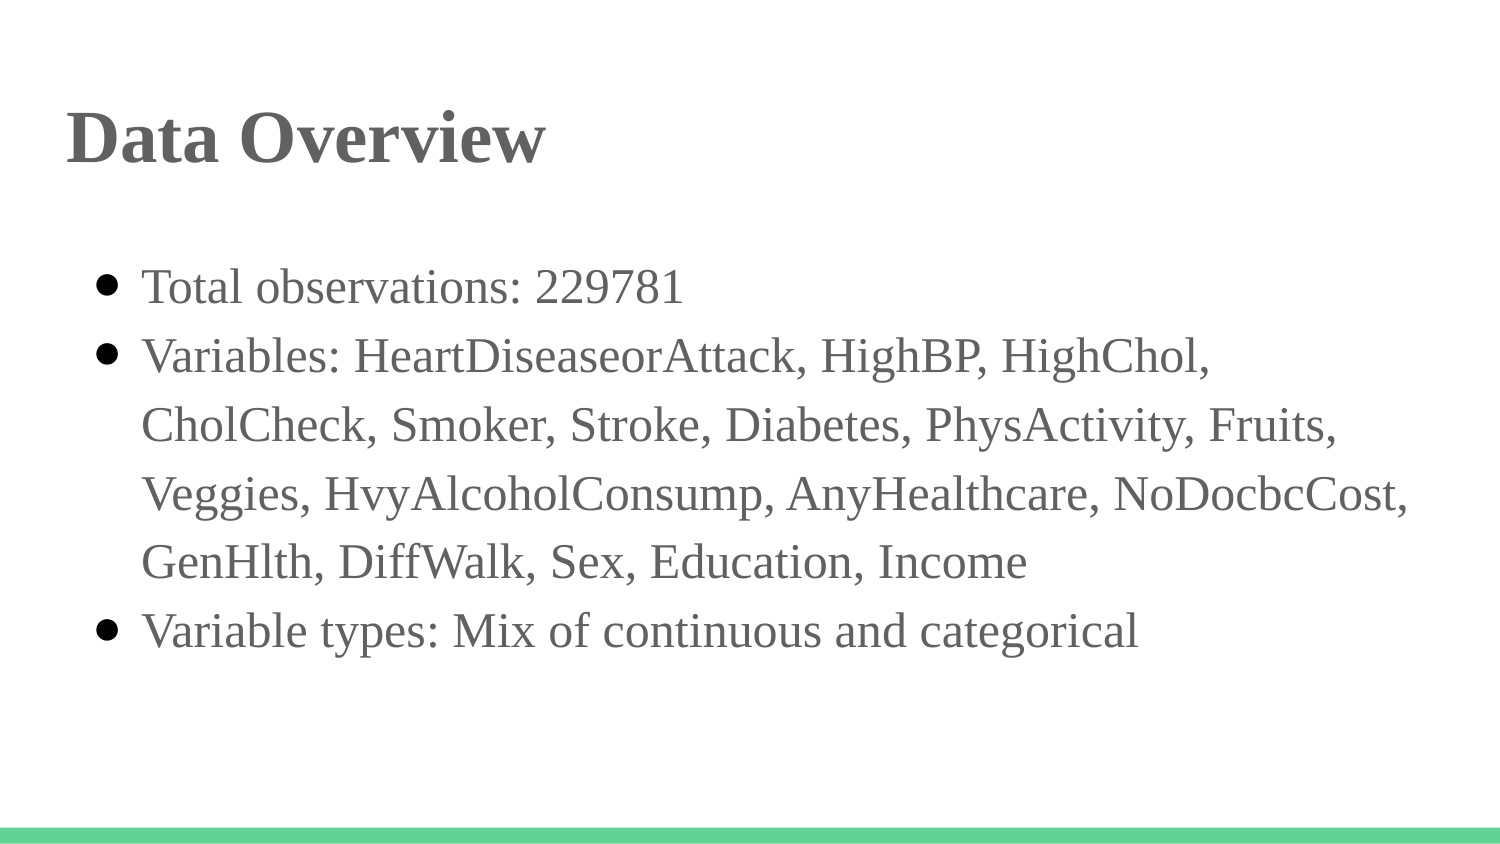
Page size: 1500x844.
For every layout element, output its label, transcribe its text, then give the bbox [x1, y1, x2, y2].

list Total observations: 229781 Variables: HeartDiseaseorAttack, HighBP, HighChol, CholCheck, Smoker, Stroke, Diabetes, PhysActivity, Fruits, Veggies, HvyAlcoholConsump, AnyHealthcare, NoDocbcCost, GenHlth, DiffWalk, Sex, Education, Income Variable types: Mix of continuous and categorical [51, 229, 1449, 750]
title Data Overview [51, 72, 1449, 167]
